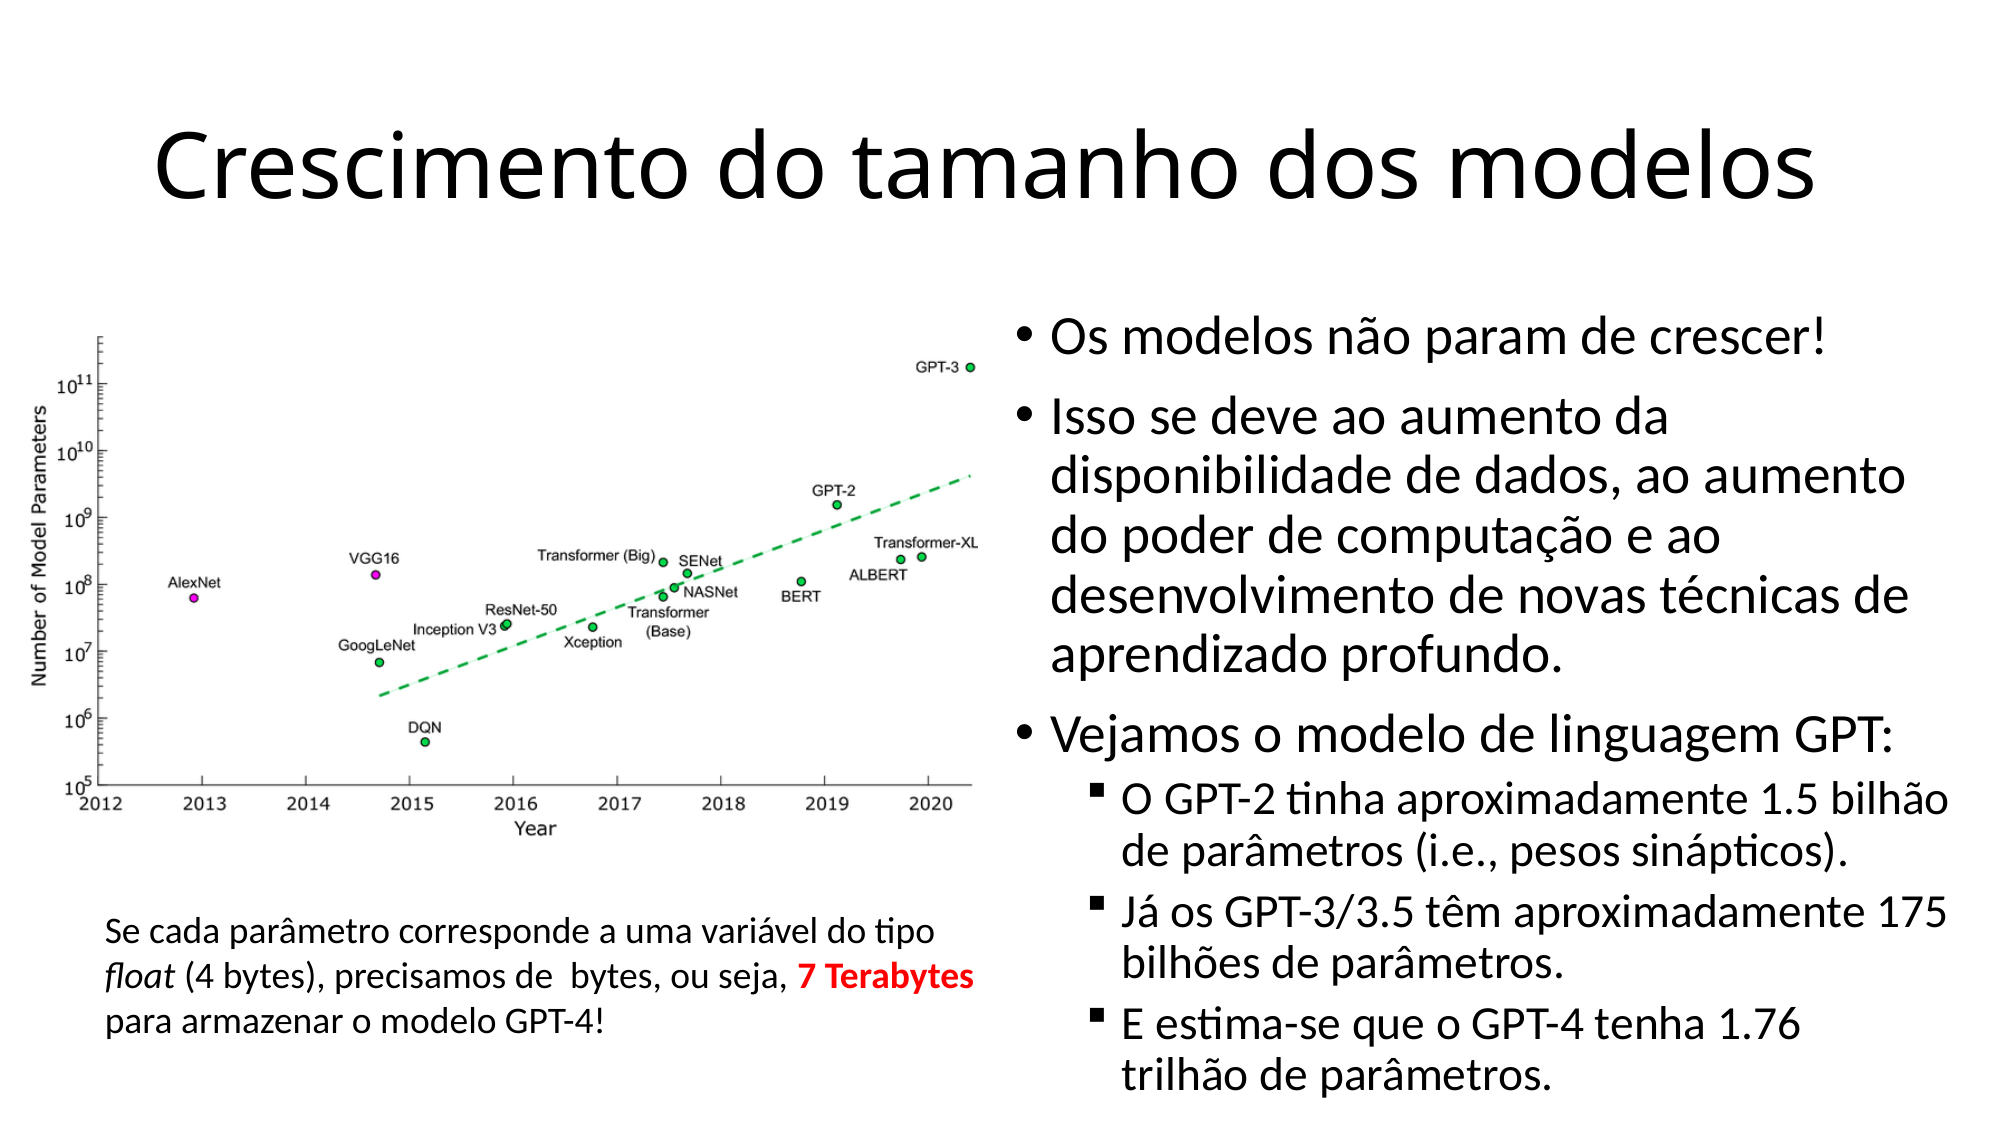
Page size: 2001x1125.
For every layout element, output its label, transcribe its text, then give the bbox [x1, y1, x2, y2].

list Os modelos não param de crescer! Isso se deve ao aumento da disponibilidade de dados, ao aumento do poder de computação e ao desenvolvimento de novas técnicas de aprendizado profundo. Vejamos o modelo de linguagem GPT: O GPT-2 tinha aproximadamente 1.5 bilhão de parâmetros (i.e., pesos sinápticos). Já os GPT-3/3.5 têm aproximadamente 175 bilhões de parâmetros. E estima-se que o GPT-4 tenha 1.76 trilhão de parâmetros. [999, 299, 1971, 1125]
title Crescimento do tamanho dos modelos [137, 59, 1863, 278]
picture [29, 335, 978, 841]
